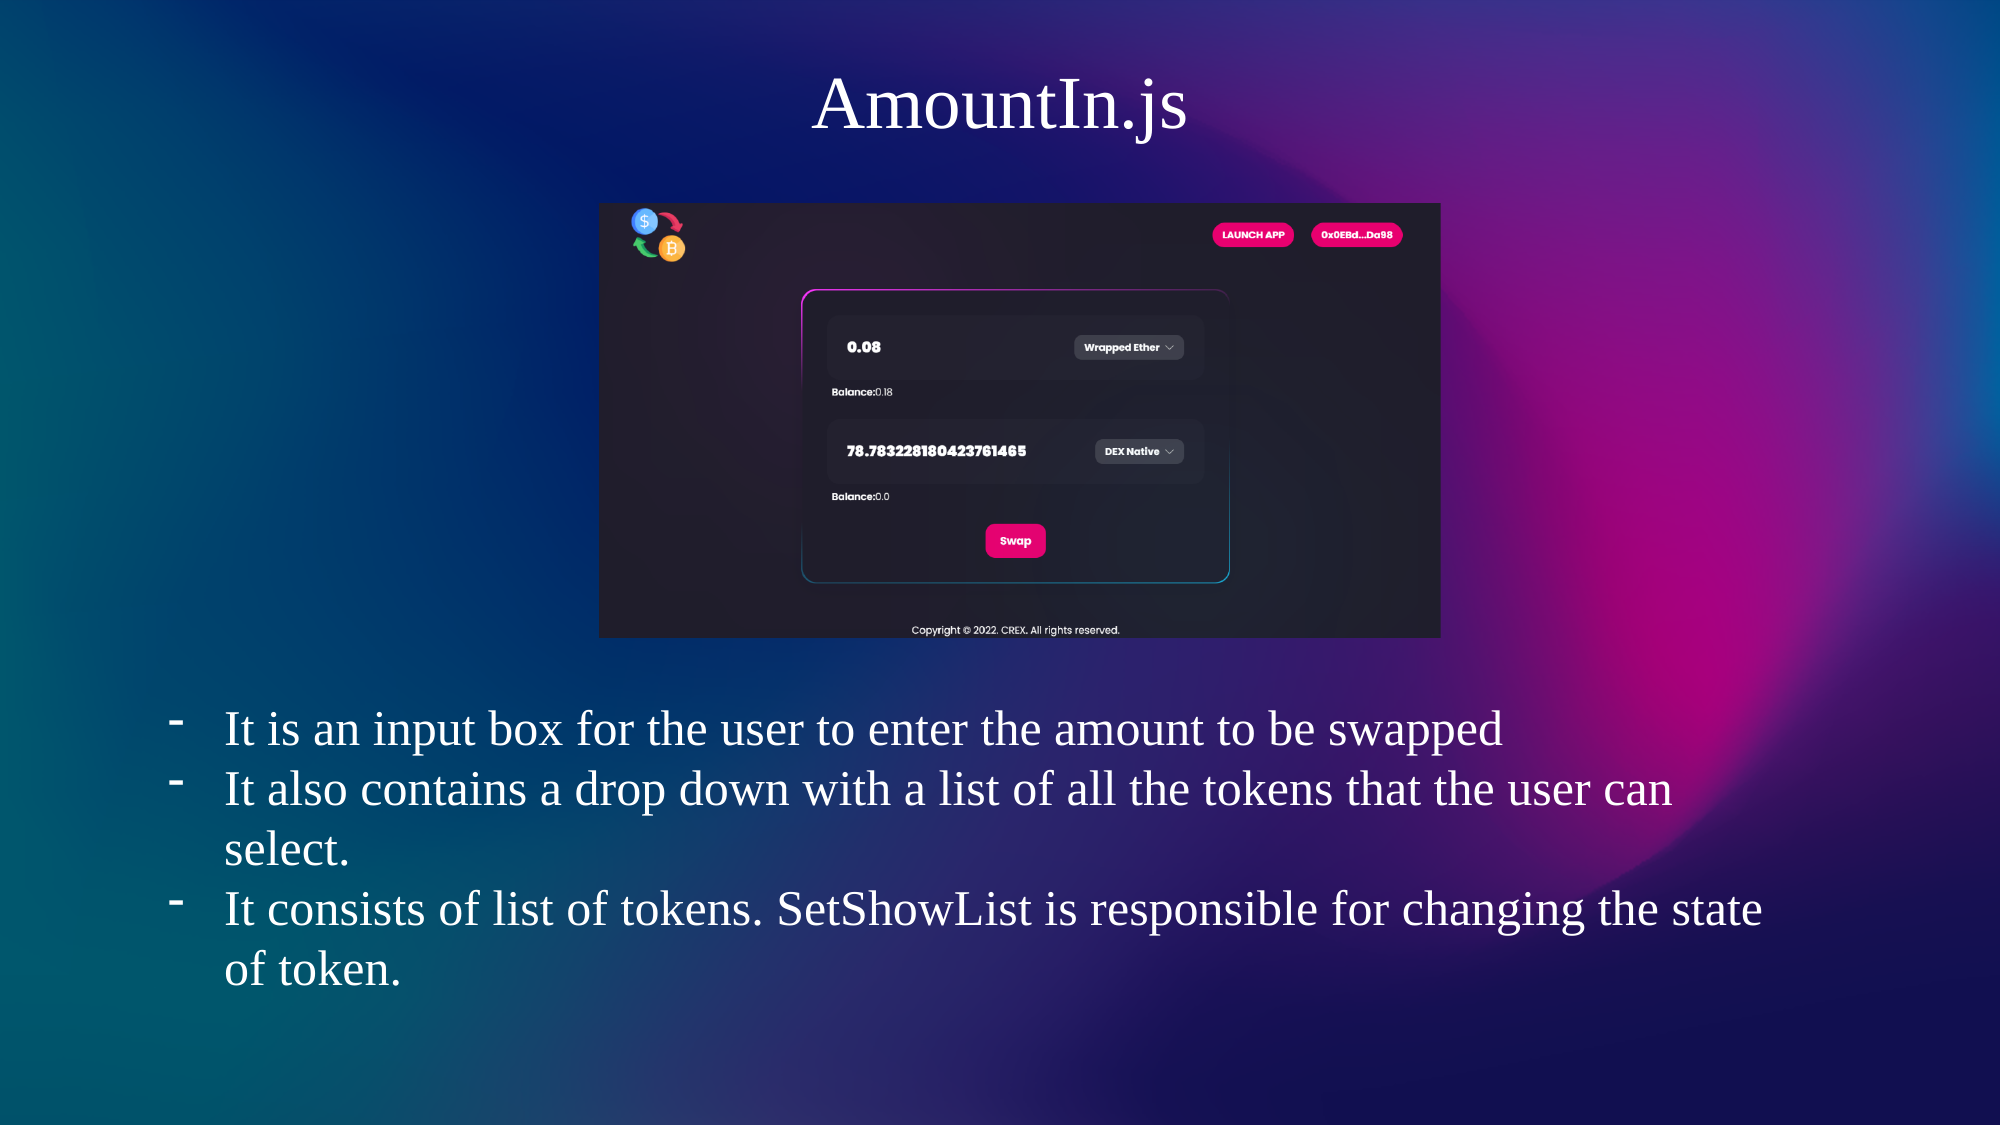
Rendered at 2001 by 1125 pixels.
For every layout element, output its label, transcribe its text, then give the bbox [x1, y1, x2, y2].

text_box AmountIn.js [55, 46, 1945, 152]
picture [0, 0, 2000, 1125]
text_box It is an input box for the user to enter the amount to be swapped It also contains a drop down with a list of all the tokens that the user can select. It consists of list of tokens. SetShowList is responsible for changing the state of token. [153, 688, 1824, 1003]
